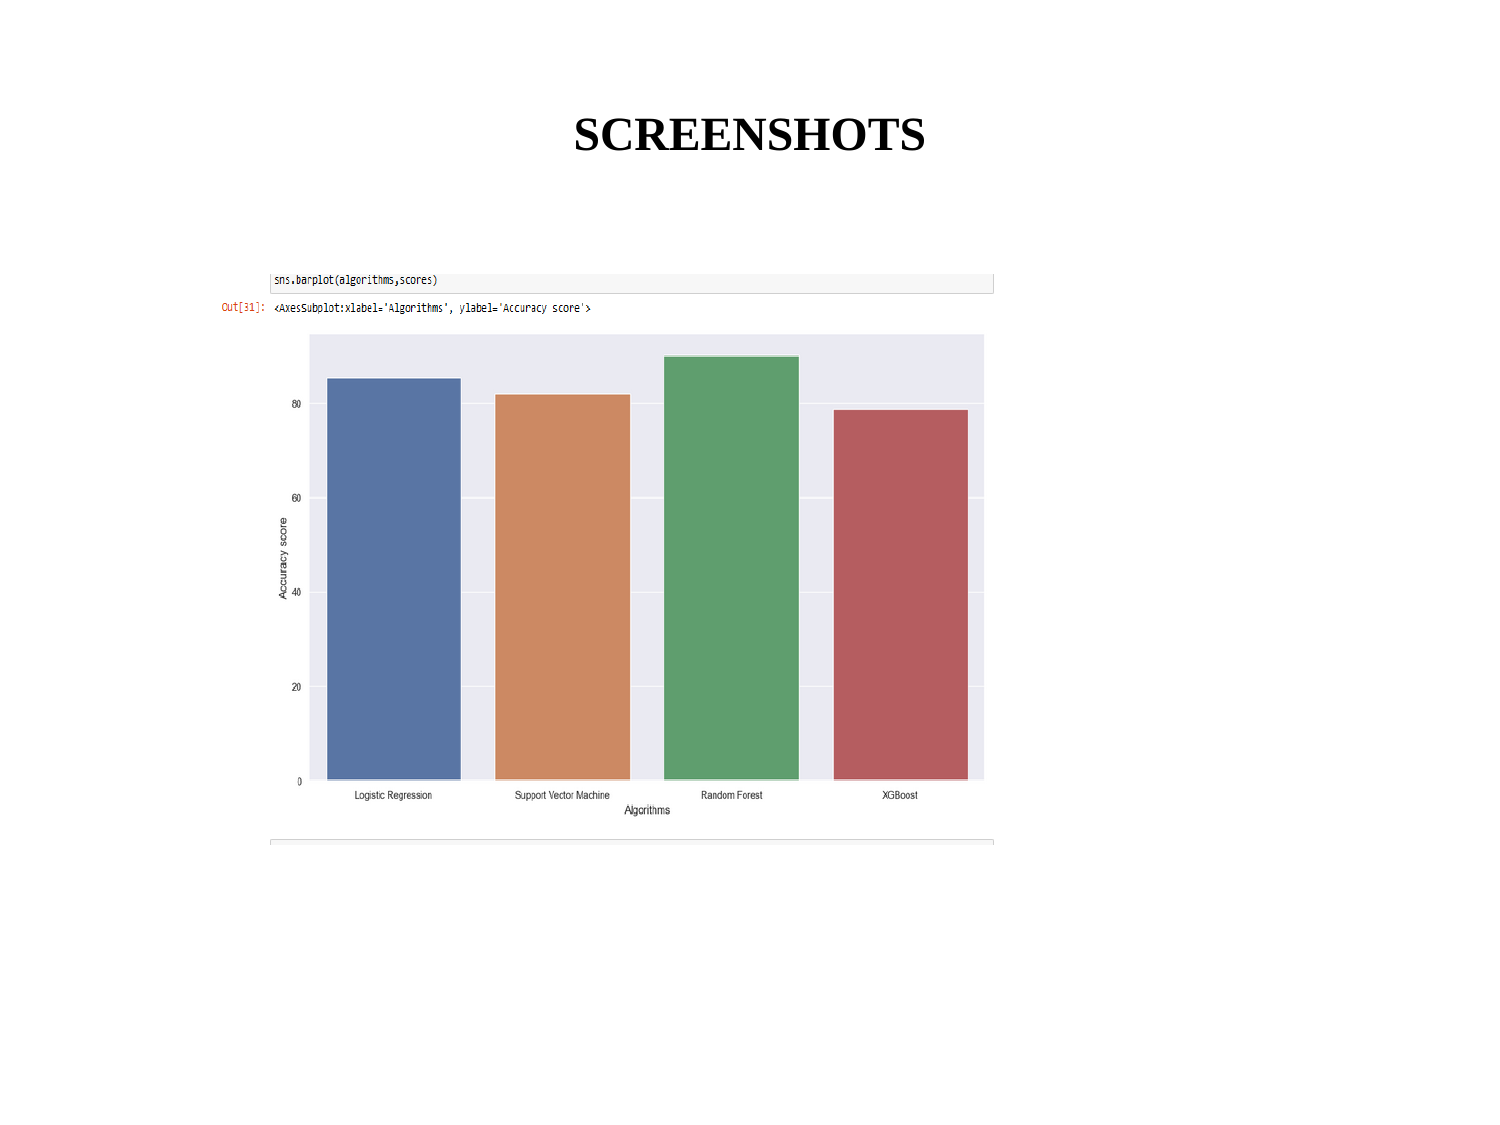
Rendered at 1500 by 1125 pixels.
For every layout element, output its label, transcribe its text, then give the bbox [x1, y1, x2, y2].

title SCREENSHOTS [75, 37, 1425, 225]
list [187, 274, 1426, 913]
